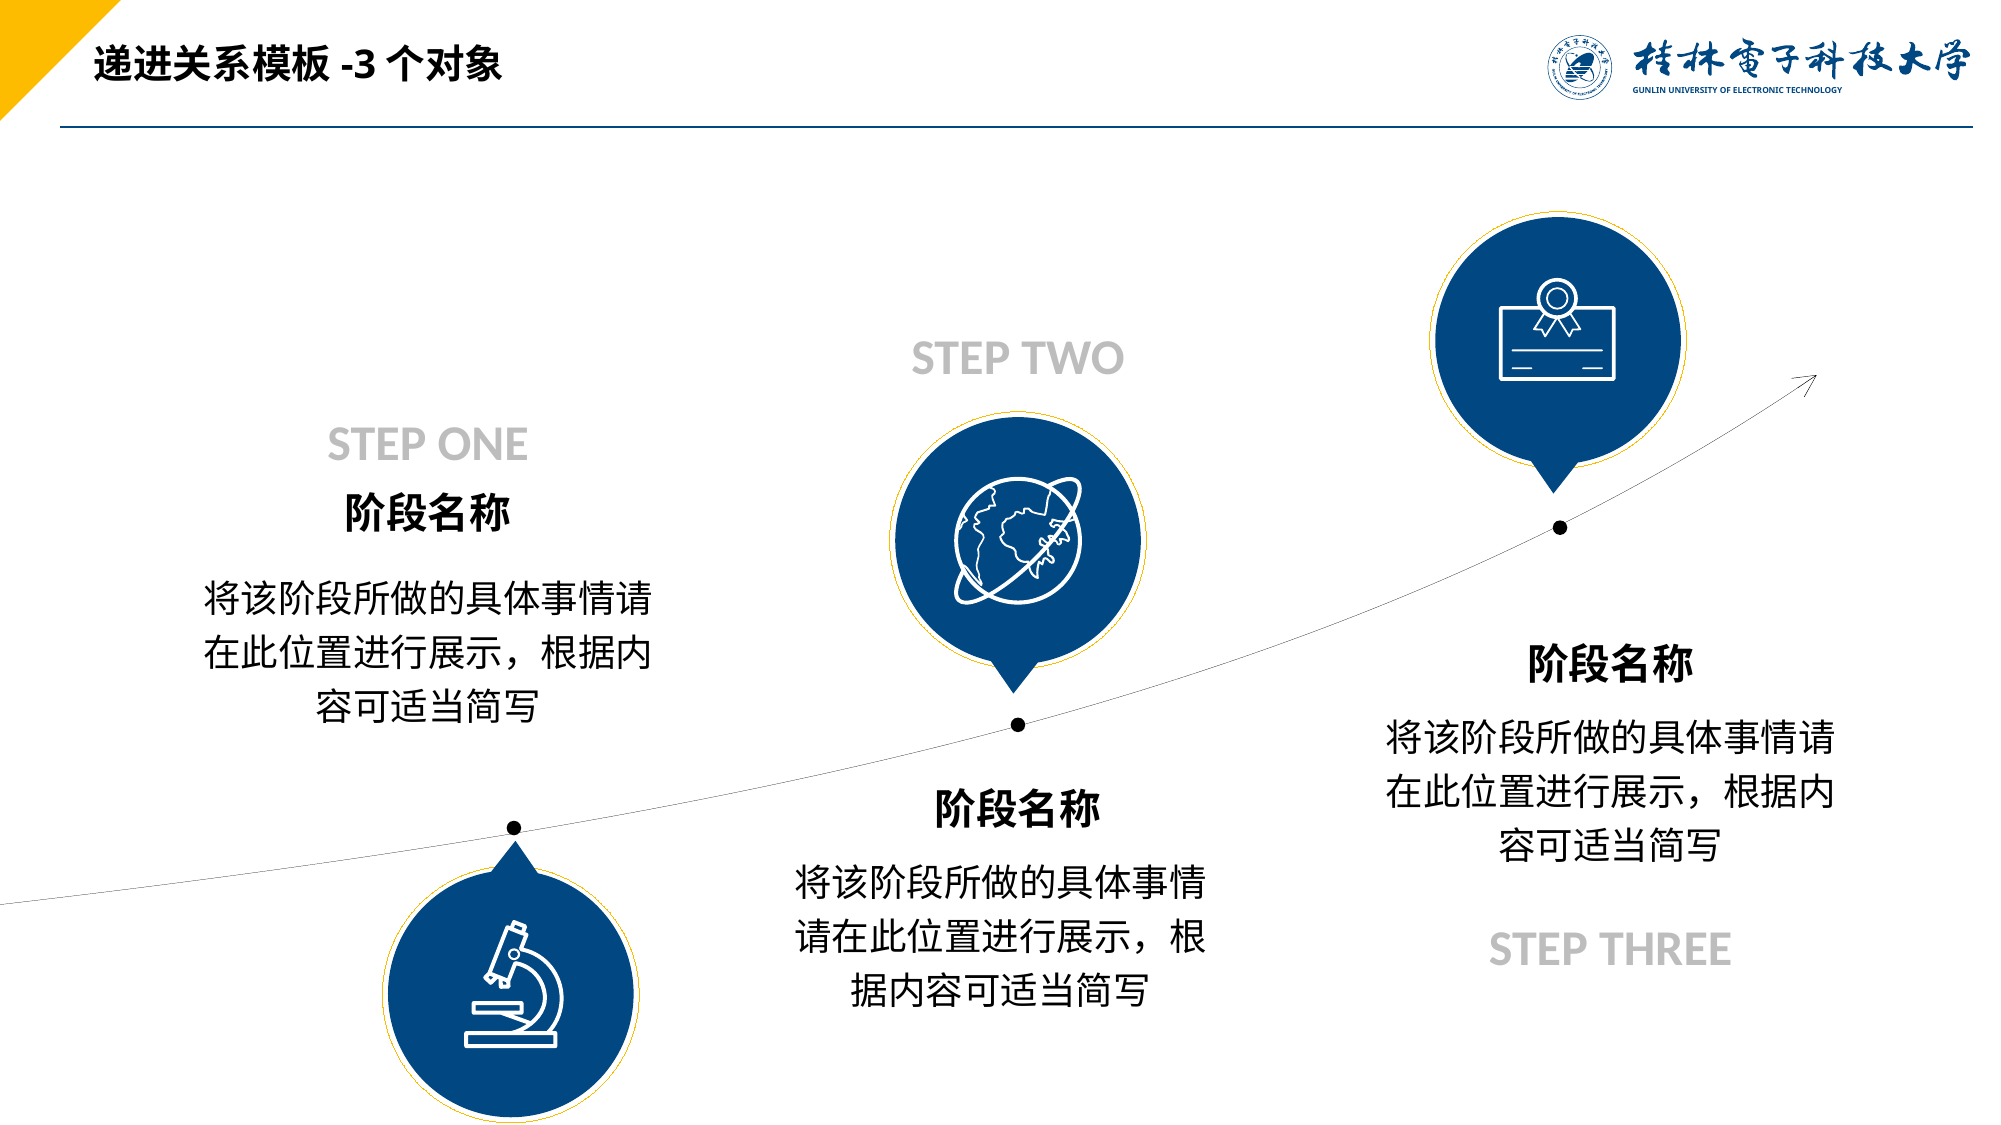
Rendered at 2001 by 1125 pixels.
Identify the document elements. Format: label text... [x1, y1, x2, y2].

text_box 将该阶段所做的具体事情请在此位置进行展示，根据内容可适当简写 [1370, 697, 1851, 875]
text_box [889, 411, 1147, 633]
text_box [895, 417, 1141, 694]
text_box 阶段名称 [283, 479, 573, 545]
text_box [0, 375, 1817, 905]
text_box [382, 867, 640, 1123]
text_box [1552, 520, 1568, 535]
text_box [1435, 217, 1681, 494]
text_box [951, 474, 1084, 607]
text_box 将该阶段所做的具体事情请在此位置进行展示，根据内容可适当简写 [778, 842, 1223, 1020]
text_box [387, 840, 634, 1118]
text_box [1010, 717, 1026, 733]
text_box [1498, 277, 1616, 381]
text_box [1429, 211, 1687, 468]
text_box 阶段名称 [873, 775, 1163, 841]
text_box 阶段名称 [1465, 630, 1756, 696]
text_box 将该阶段所做的具体事情请在此位置进行展示，根据内容可适当简写 [188, 558, 668, 736]
text_box [506, 820, 522, 836]
list 递进关系模板-3个对象 [78, 37, 925, 96]
text_box STEP TWO [864, 317, 1172, 393]
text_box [464, 919, 564, 1049]
text_box STEP ONE [274, 403, 582, 478]
text_box STEP THREE [1430, 908, 1791, 983]
